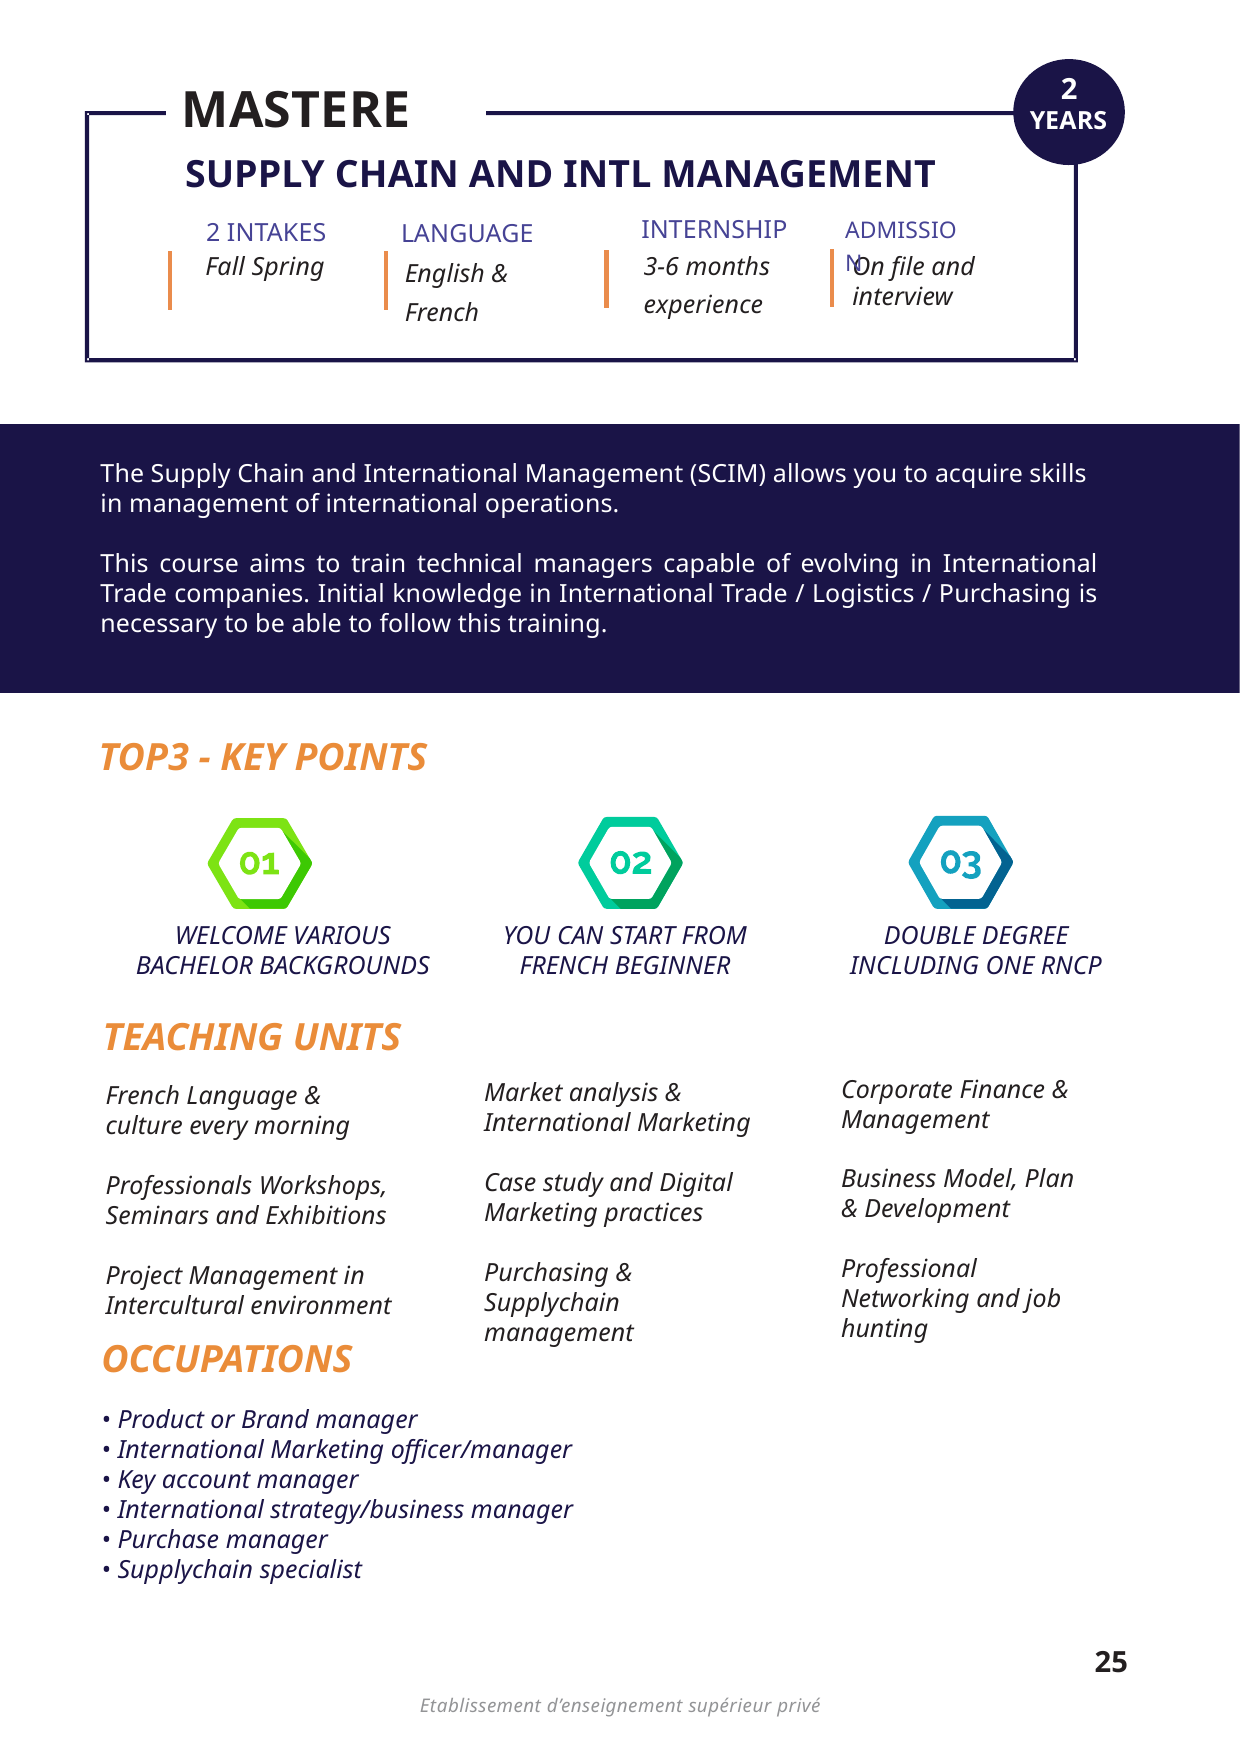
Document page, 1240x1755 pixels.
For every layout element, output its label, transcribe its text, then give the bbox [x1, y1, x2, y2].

text_box TOP3 - KEY POINTS [98, 725, 733, 778]
text_box Etablissement d’enseignement supérieur privé [419, 1689, 833, 1717]
text_box OCCUPATIONS [101, 1327, 670, 1381]
text_box Corporate Finance & Management Business Model, Plan & Development Professional Networking and job hunting [841, 1073, 1080, 1373]
text_box • Product or Brand manager • International Marketing officer/manager • Key account manager • International strategy/business manager • Purchase manager • Supplychain specialist [101, 1403, 633, 1614]
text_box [0, 423, 1240, 694]
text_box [567, 806, 694, 920]
text_box Market analysis & International Marketing Case study and Digital Marketing practices Purchasing & Supplychain management [484, 1076, 774, 1377]
text_box 25 [1094, 1637, 1136, 1678]
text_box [897, 805, 1024, 920]
text_box WELCOME VARIOUS BACHELOR BACKGROUNDS [130, 919, 436, 980]
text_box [74, 48, 1136, 374]
text_box DOUBLE DEGREE INCLUDING ONE RNCP [841, 919, 1111, 980]
text_box YOU CAN START FROM FRENCH BEGINNER [472, 919, 778, 980]
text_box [196, 807, 323, 920]
text_box TEACHING UNITS [102, 1005, 733, 1058]
text_box French Language & culture every morning Professionals Workshops, Seminars and Exhibitions Project Management in Intercultural environment [105, 1079, 397, 1320]
